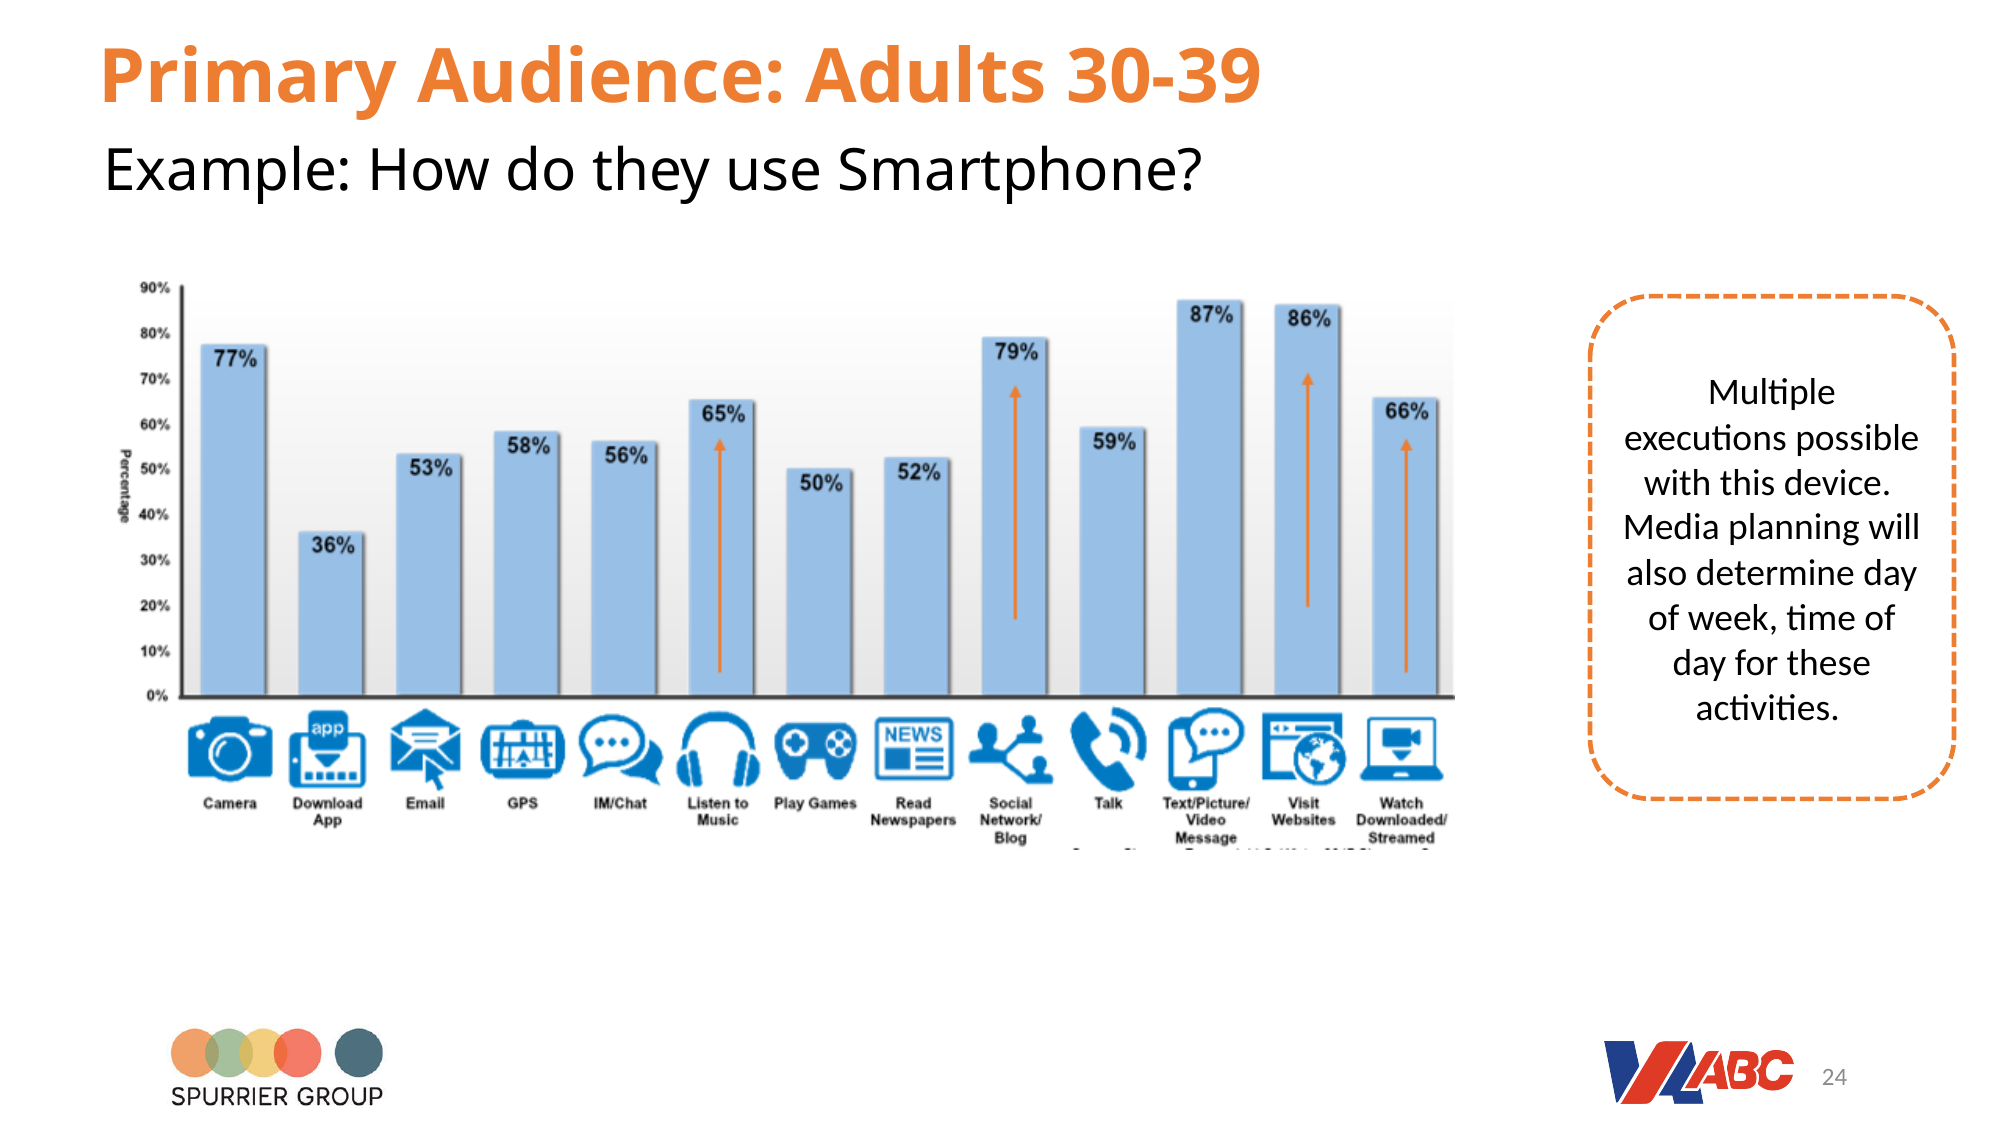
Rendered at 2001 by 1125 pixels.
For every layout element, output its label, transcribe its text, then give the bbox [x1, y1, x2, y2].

slide_number 24 [1412, 1045, 1863, 1106]
text_box Multiple executions possible with this device. Media planning will also determine day of week, time of day for these activities. [1589, 295, 1955, 800]
text_box Primary Audience: Adults 30-39 [83, 20, 1809, 127]
picture [1604, 1041, 1794, 1045]
picture [104, 246, 1455, 850]
text_box Example: How do they use Smartphone? [88, 133, 1524, 210]
picture [166, 1024, 396, 1116]
